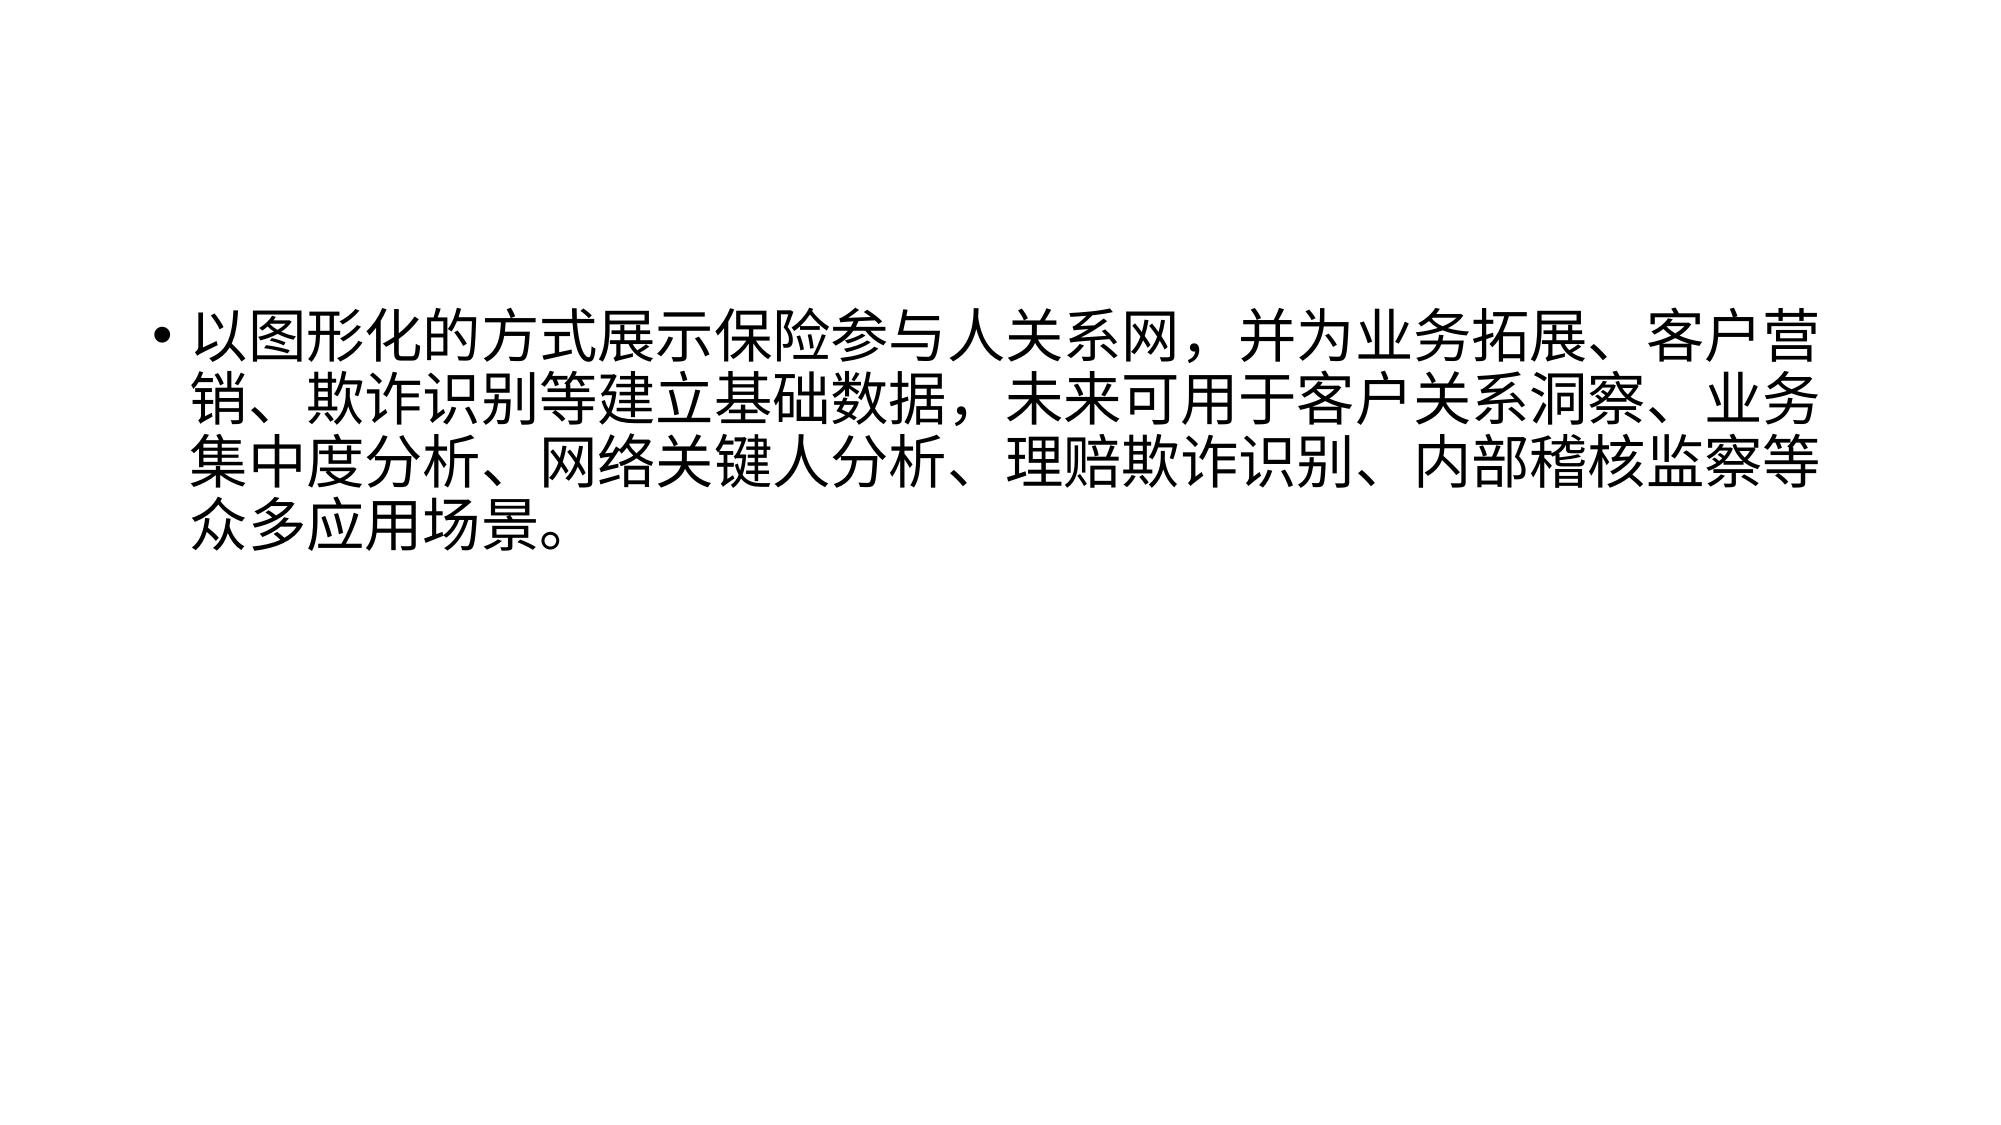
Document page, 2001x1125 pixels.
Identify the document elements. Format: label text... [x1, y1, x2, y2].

list 以图形化的方式展示保险参与人关系网，并为业务拓展、客户营销、欺诈识别等建立基础数据，未来可用于客户关系洞察、业务集中度分析、网络关键人分析、理赔欺诈识别、内部稽核监察等众多应用场景。 [137, 299, 1863, 1014]
